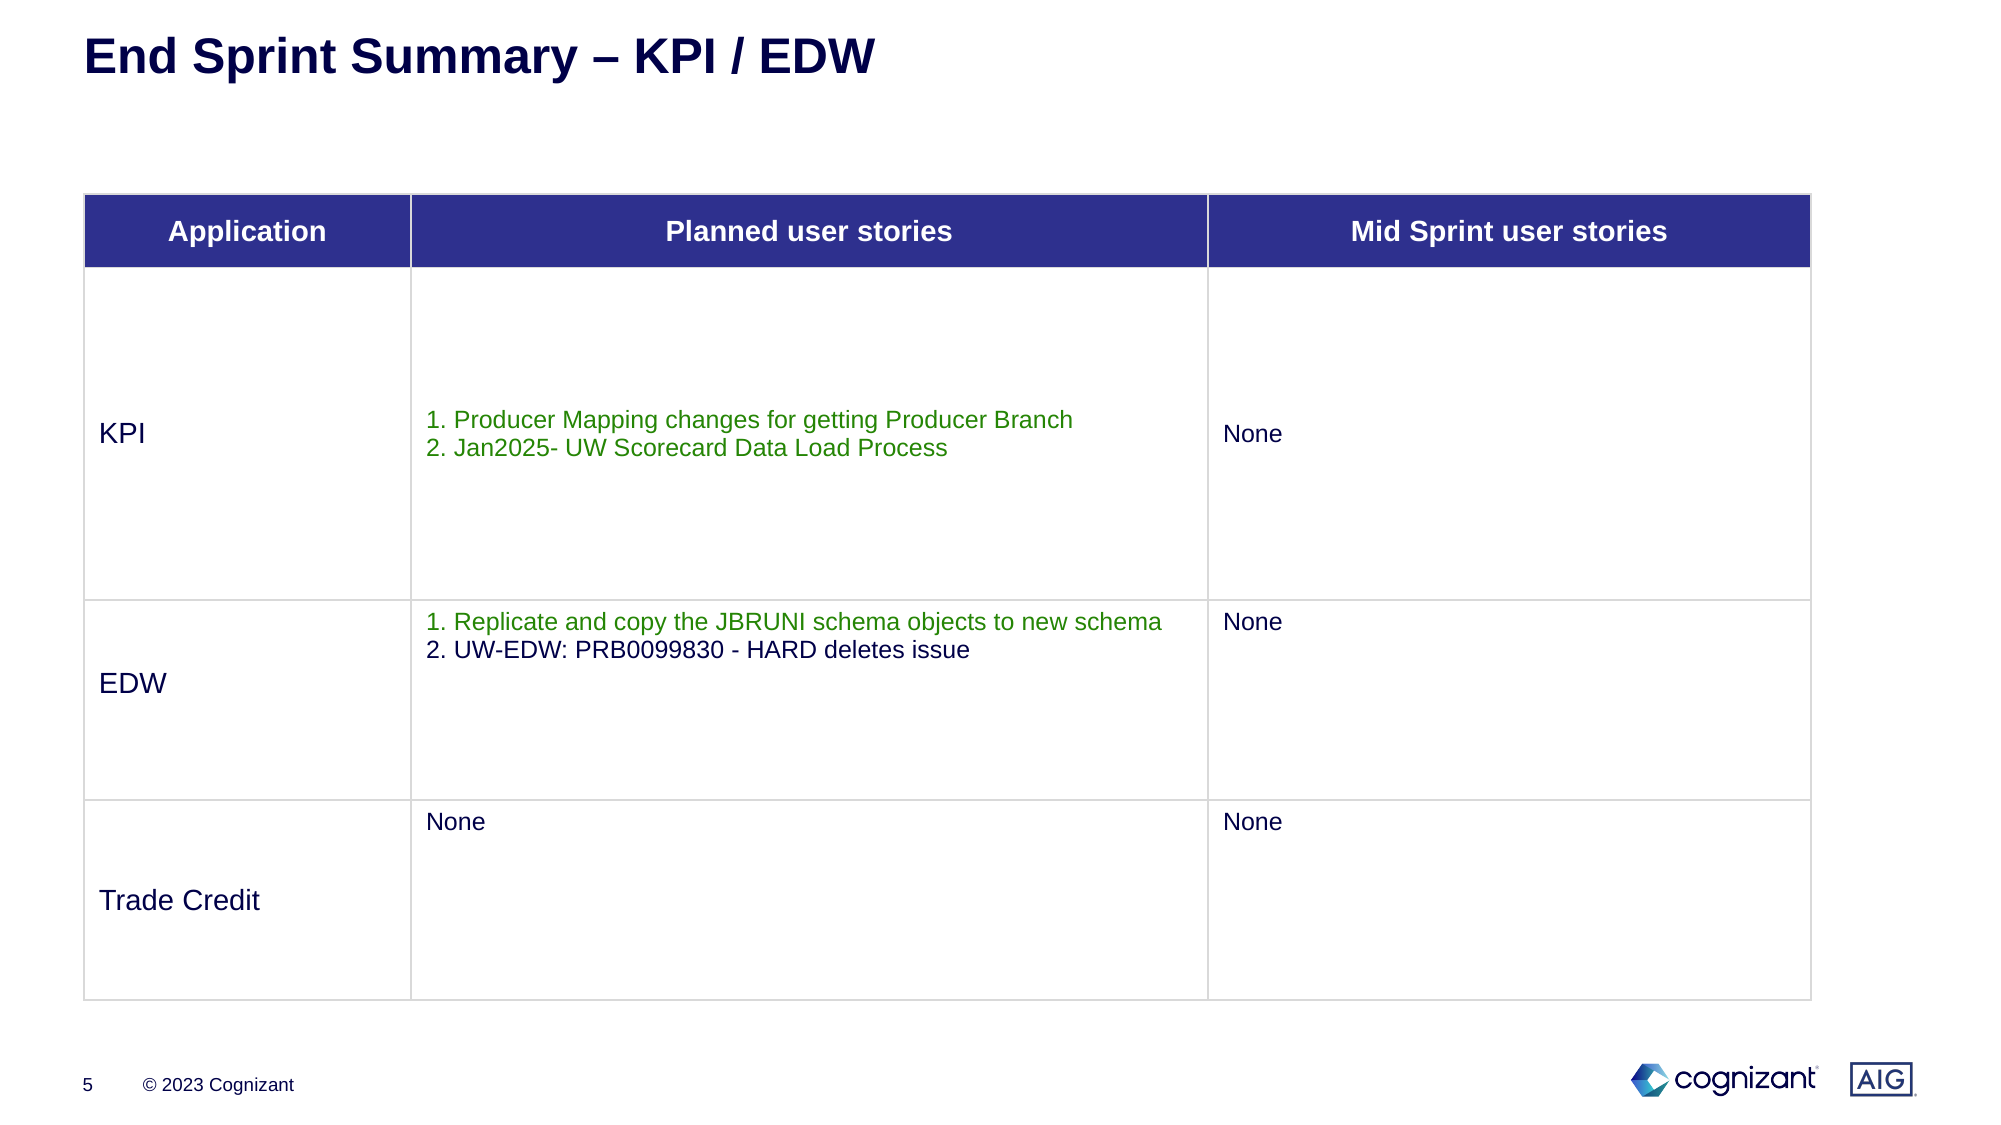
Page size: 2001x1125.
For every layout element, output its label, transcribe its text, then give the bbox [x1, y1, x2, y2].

picture [1850, 1062, 1917, 1097]
table_header Application [85, 195, 410, 267]
table_header Mid Sprint user stories [1209, 195, 1810, 267]
table_cell EDW [85, 601, 410, 799]
title End Sprint Summary – KPI / EDW [83, 23, 1917, 89]
table_cell Trade Credit [85, 801, 410, 999]
table_cell 1. Replicate and copy the JBRUNI schema objects to new schema 2. UW-EDW: PRB0099830 - HARD deletes issue [412, 601, 1207, 799]
picture [1614, 1047, 1832, 1113]
table_cell None [1209, 801, 1810, 999]
table_cell None [1209, 601, 1810, 799]
table_header Planned user stories [412, 195, 1207, 267]
table_cell None [412, 801, 1207, 999]
table_cell KPI [85, 268, 410, 599]
table_cell None [1209, 268, 1810, 599]
table_cell 1. Producer Mapping changes for getting Producer Branch 2. Jan2025- UW Scorecard Data Load Process [412, 268, 1207, 599]
